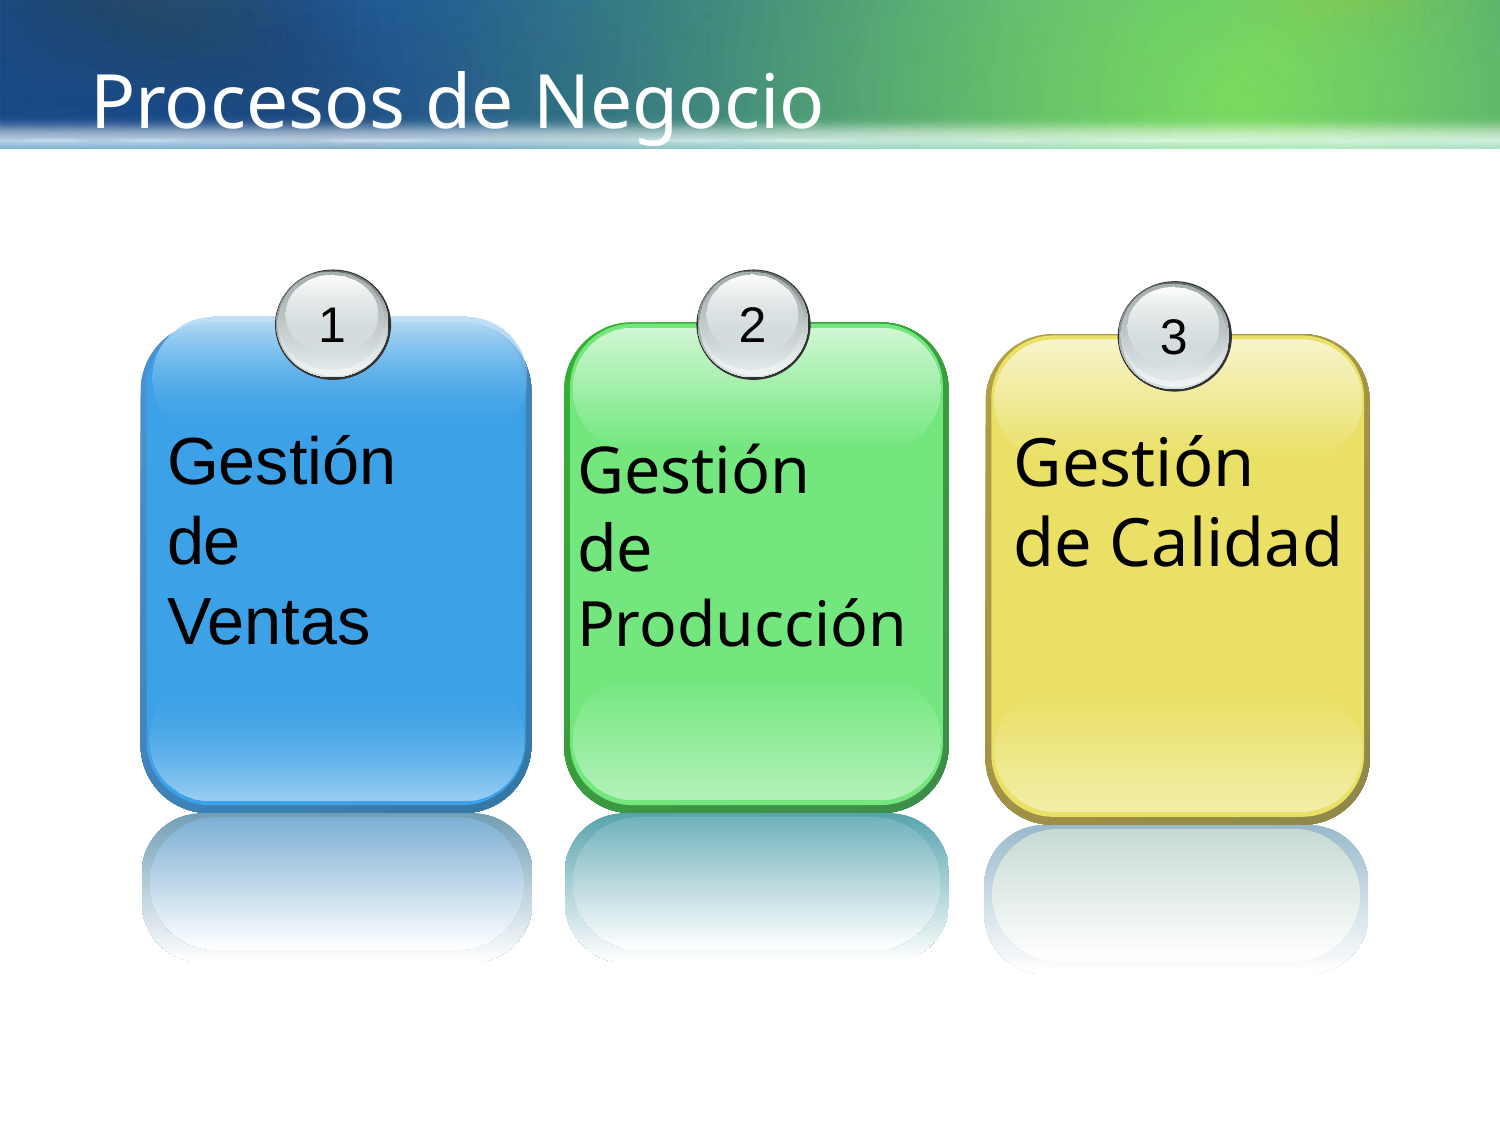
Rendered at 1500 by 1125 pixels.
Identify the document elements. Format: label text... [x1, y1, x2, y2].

title Procesos de Negocio [74, 52, 1451, 145]
picture [0, 0, 1500, 149]
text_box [562, 269, 950, 963]
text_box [984, 280, 1370, 975]
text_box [140, 269, 533, 963]
